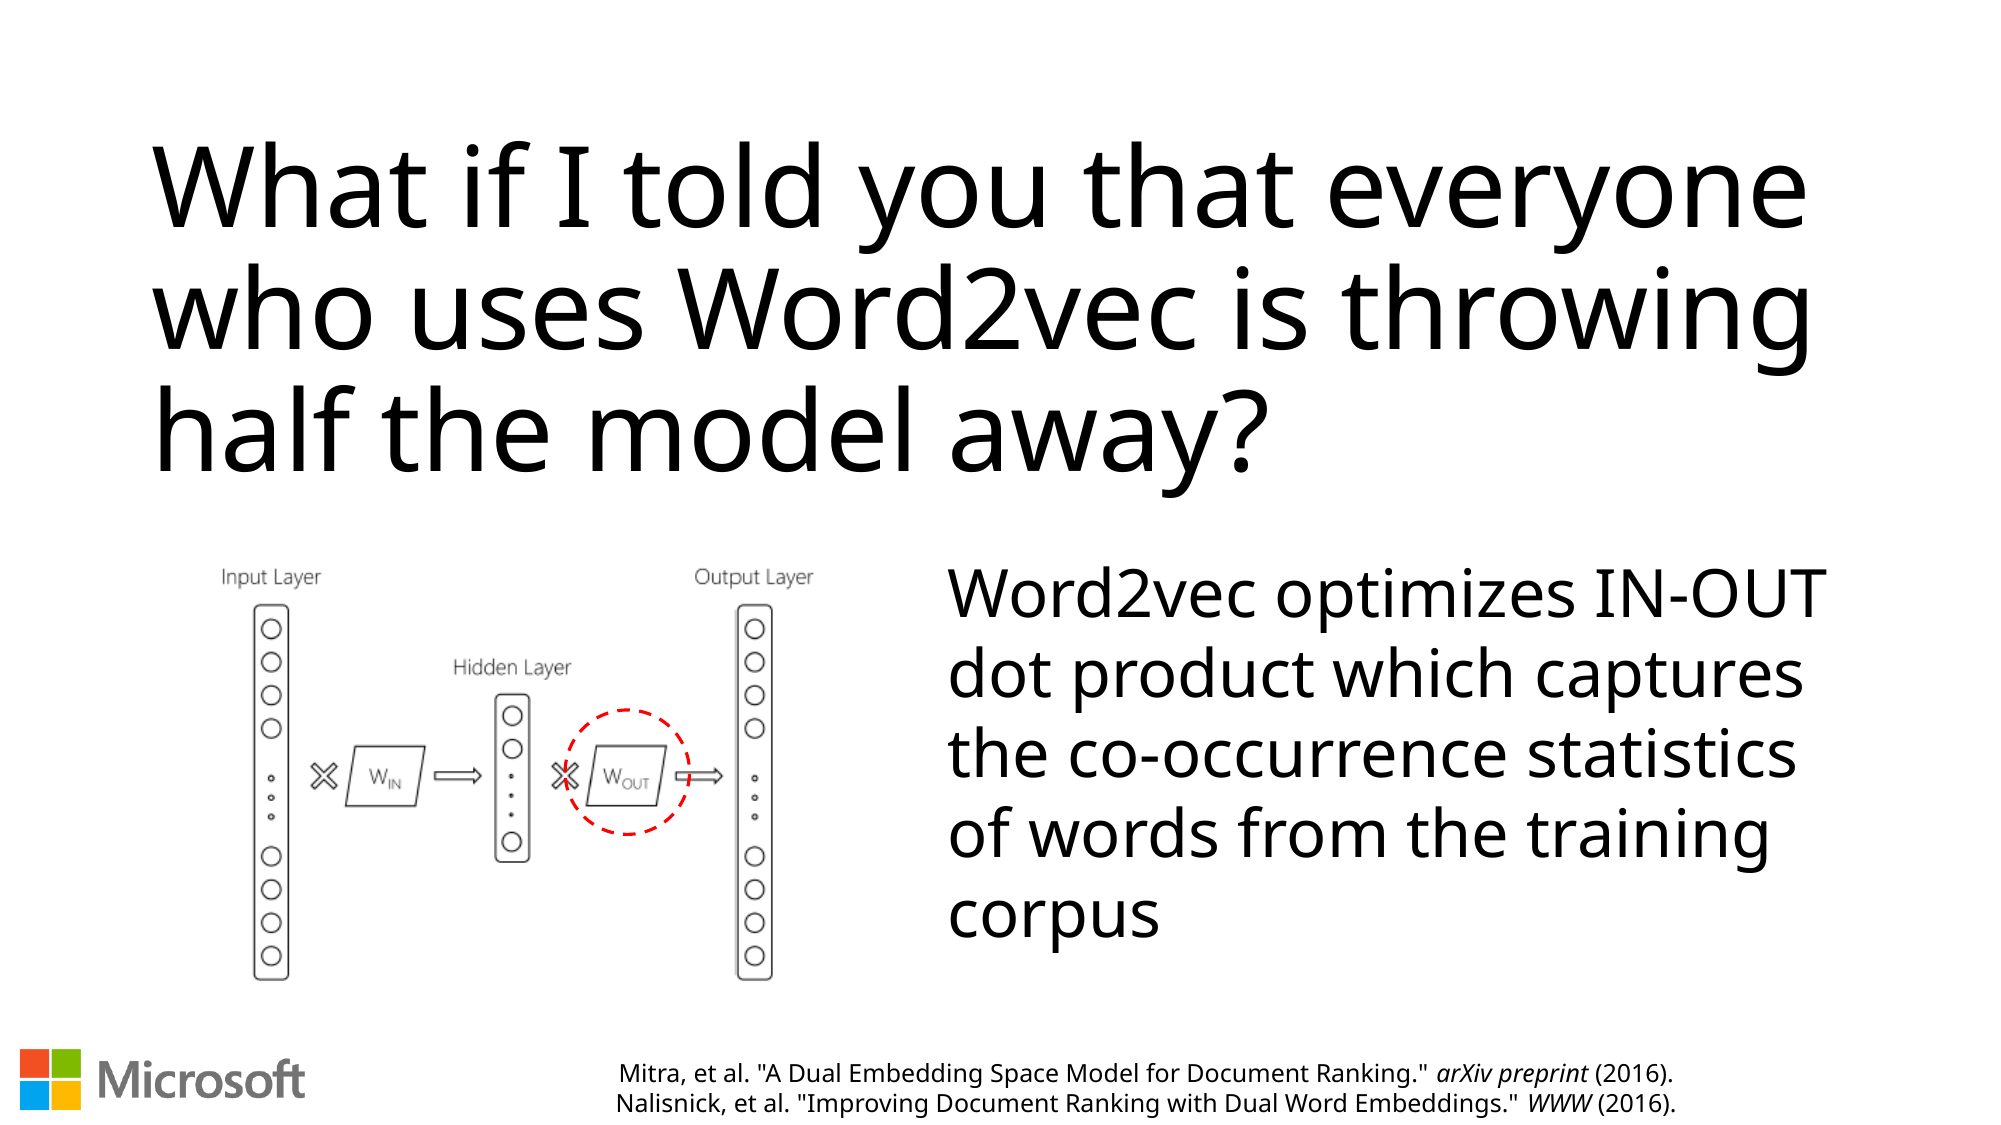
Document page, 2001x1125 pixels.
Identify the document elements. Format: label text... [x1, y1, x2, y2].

text_box Word2vec optimizes IN-OUT dot product which captures the co-occurrence statistics of words from the training corpus [932, 502, 1883, 999]
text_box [136, 545, 933, 999]
title What if I told you that everyone who uses Word2vec is throwing half the model away? [136, 111, 1862, 503]
picture [0, 1012, 344, 1125]
text_box Mitra, et al. "A Dual Embedding Space Model for Document Ranking." arXiv preprint (2016). Nalisnick, et al. "Improving Document Ranking with Dual Word Embeddings." WWW (2016). [600, 1049, 1692, 1125]
